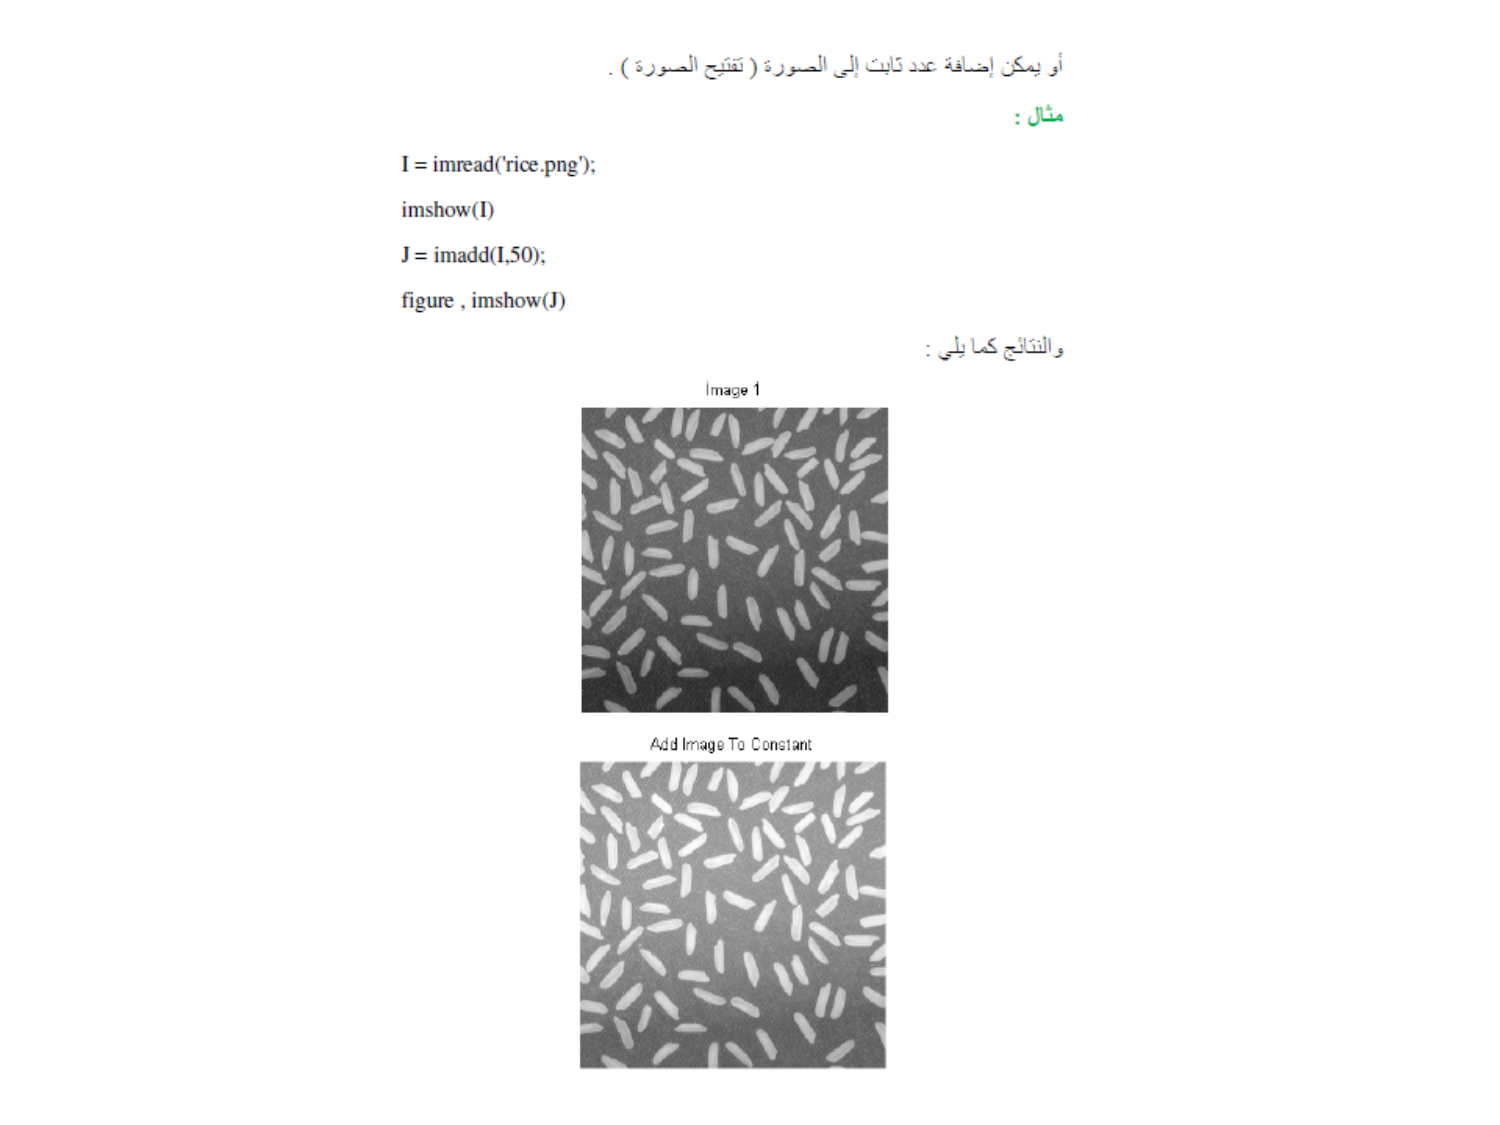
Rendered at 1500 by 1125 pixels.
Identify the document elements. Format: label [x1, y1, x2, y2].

picture [348, 3, 1151, 1122]
